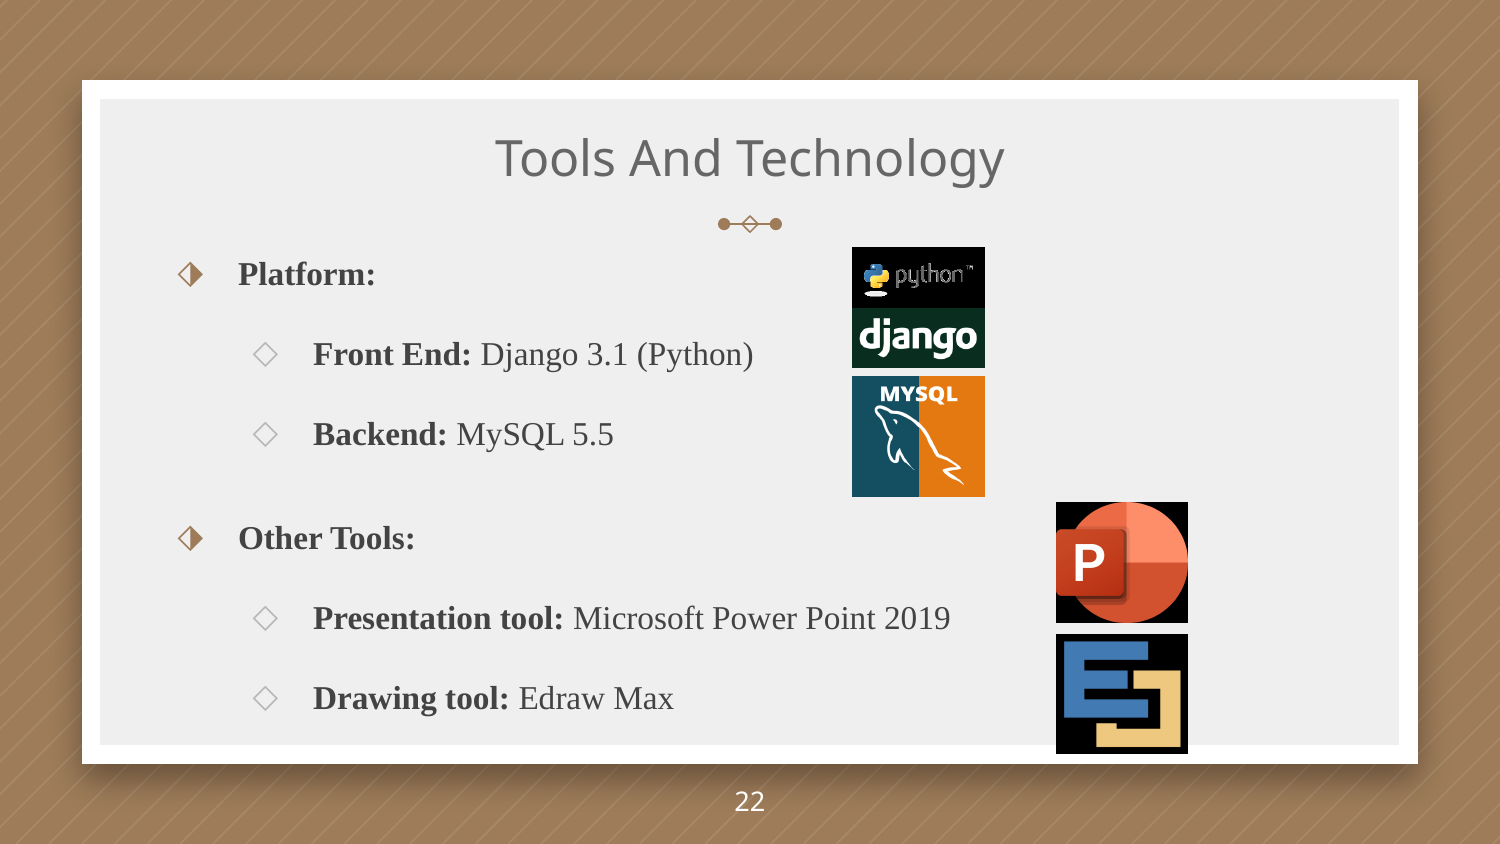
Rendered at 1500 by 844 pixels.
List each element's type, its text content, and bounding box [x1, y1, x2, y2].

list Platform: Front End: Django 3.1 (Python) Backend: MySQL 5.5 Other Tools: Presentation tool: Microsoft Power Point 2019 Drawing tool: Edraw Max [148, 237, 1352, 750]
picture [852, 376, 985, 497]
title Tools And Technology [441, 101, 1059, 202]
slide_number 22 [0, 762, 1500, 844]
picture [852, 247, 985, 368]
picture [1056, 634, 1189, 755]
picture [1056, 502, 1189, 623]
